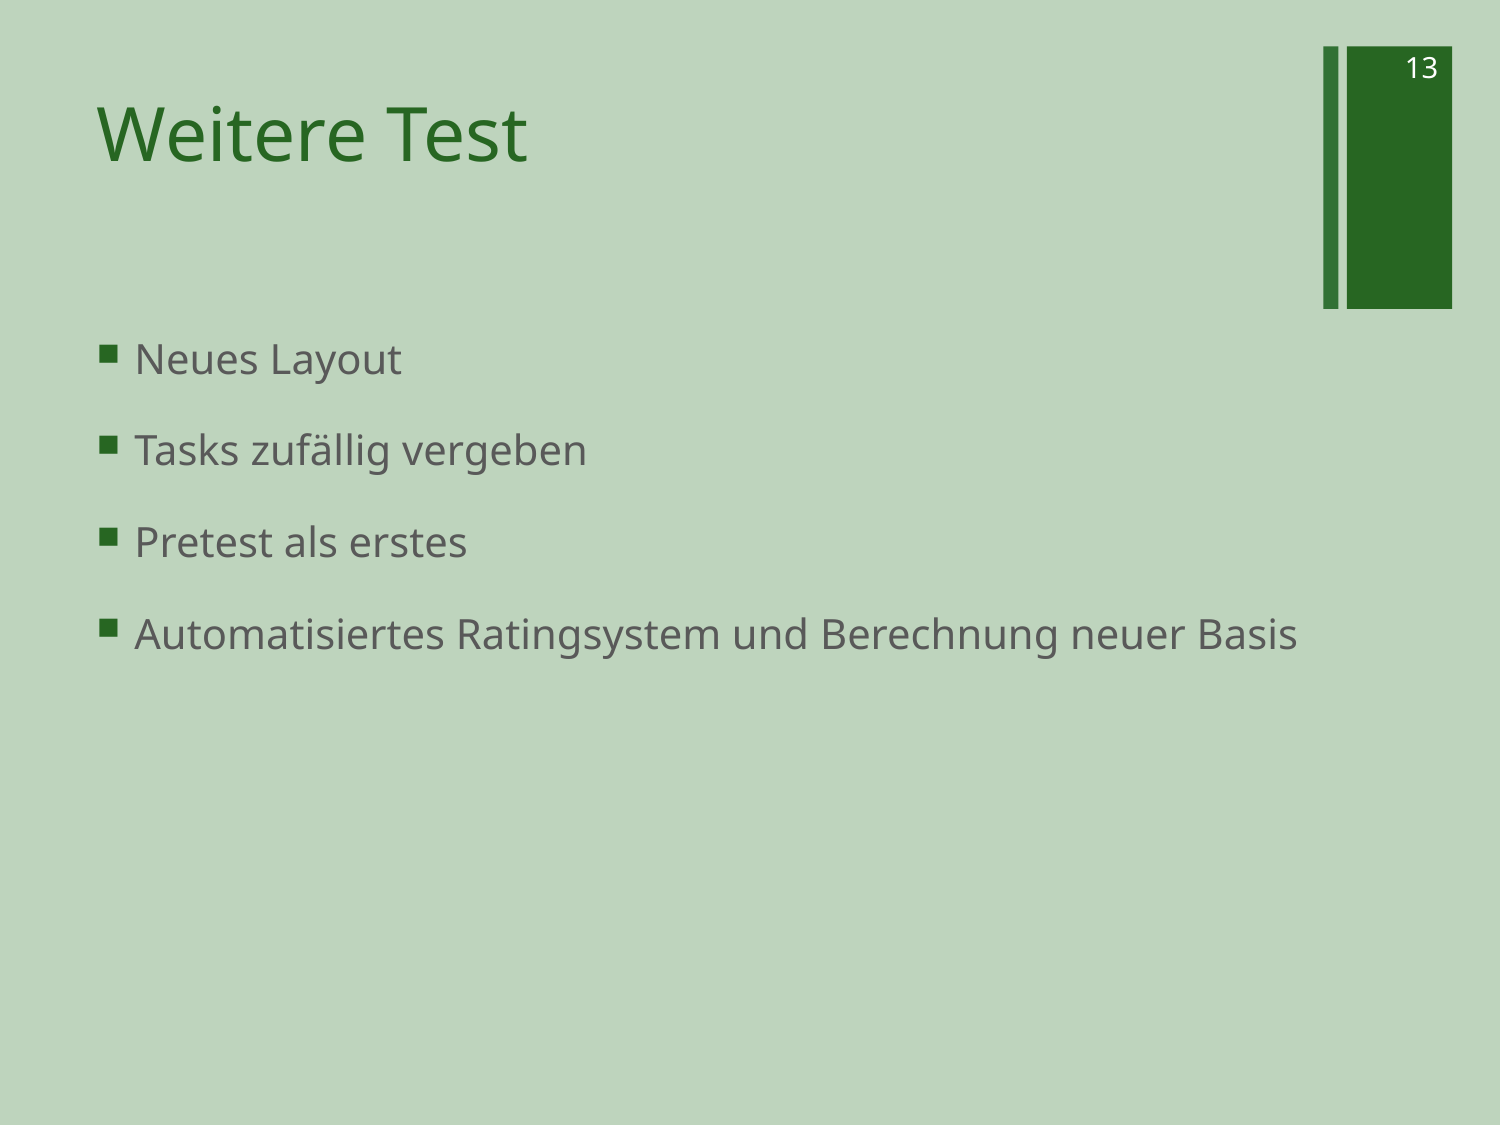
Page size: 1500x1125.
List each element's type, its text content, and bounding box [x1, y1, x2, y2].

title Weitere Test [81, 79, 1322, 263]
list Neues Layout Tasks zufällig vergeben Pretest als erstes Automatisiertes Ratingsystem und Berechnung neuer Basis [81, 324, 1322, 1005]
slide_number 13 [1362, 39, 1454, 100]
